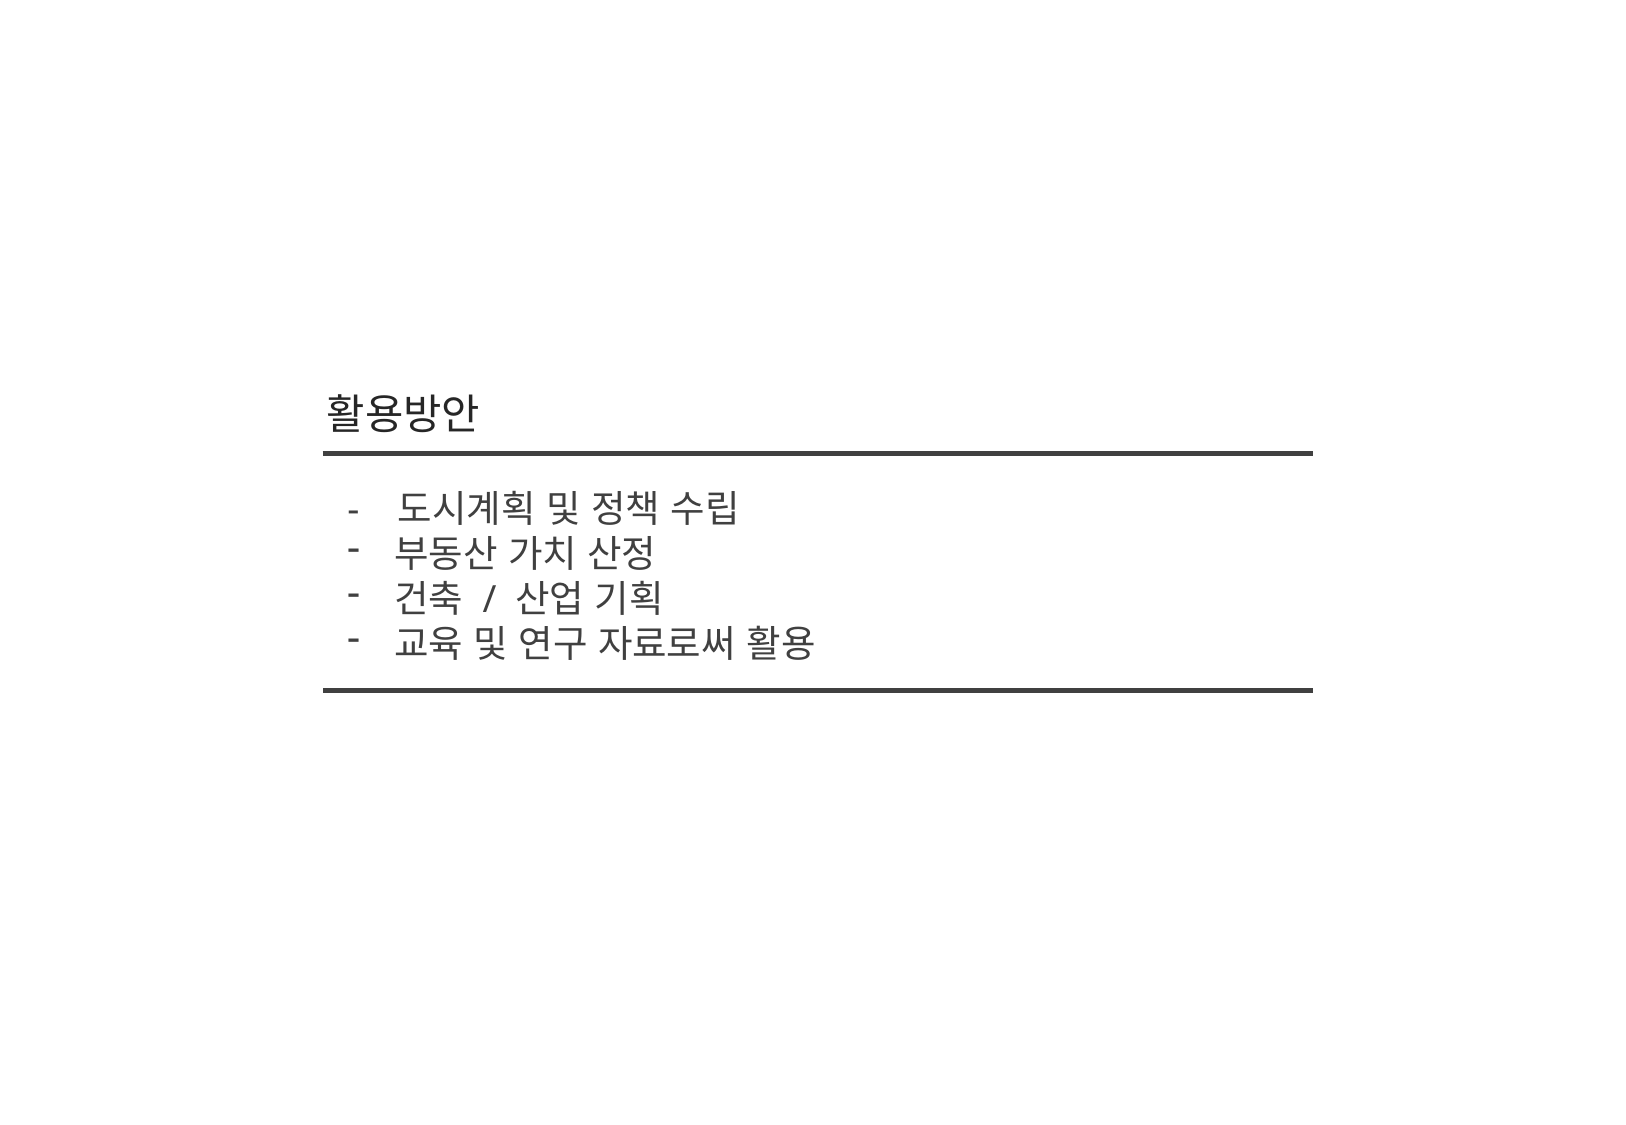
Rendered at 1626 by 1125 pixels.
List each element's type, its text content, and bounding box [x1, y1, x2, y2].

text_box 활용방안 [311, 372, 1232, 448]
text_box - 도시계획 및 정책 수립 부동산 가치 산정 건축 / 산업 기획 교육 및 연구 자료로써 활용 [332, 477, 1462, 673]
